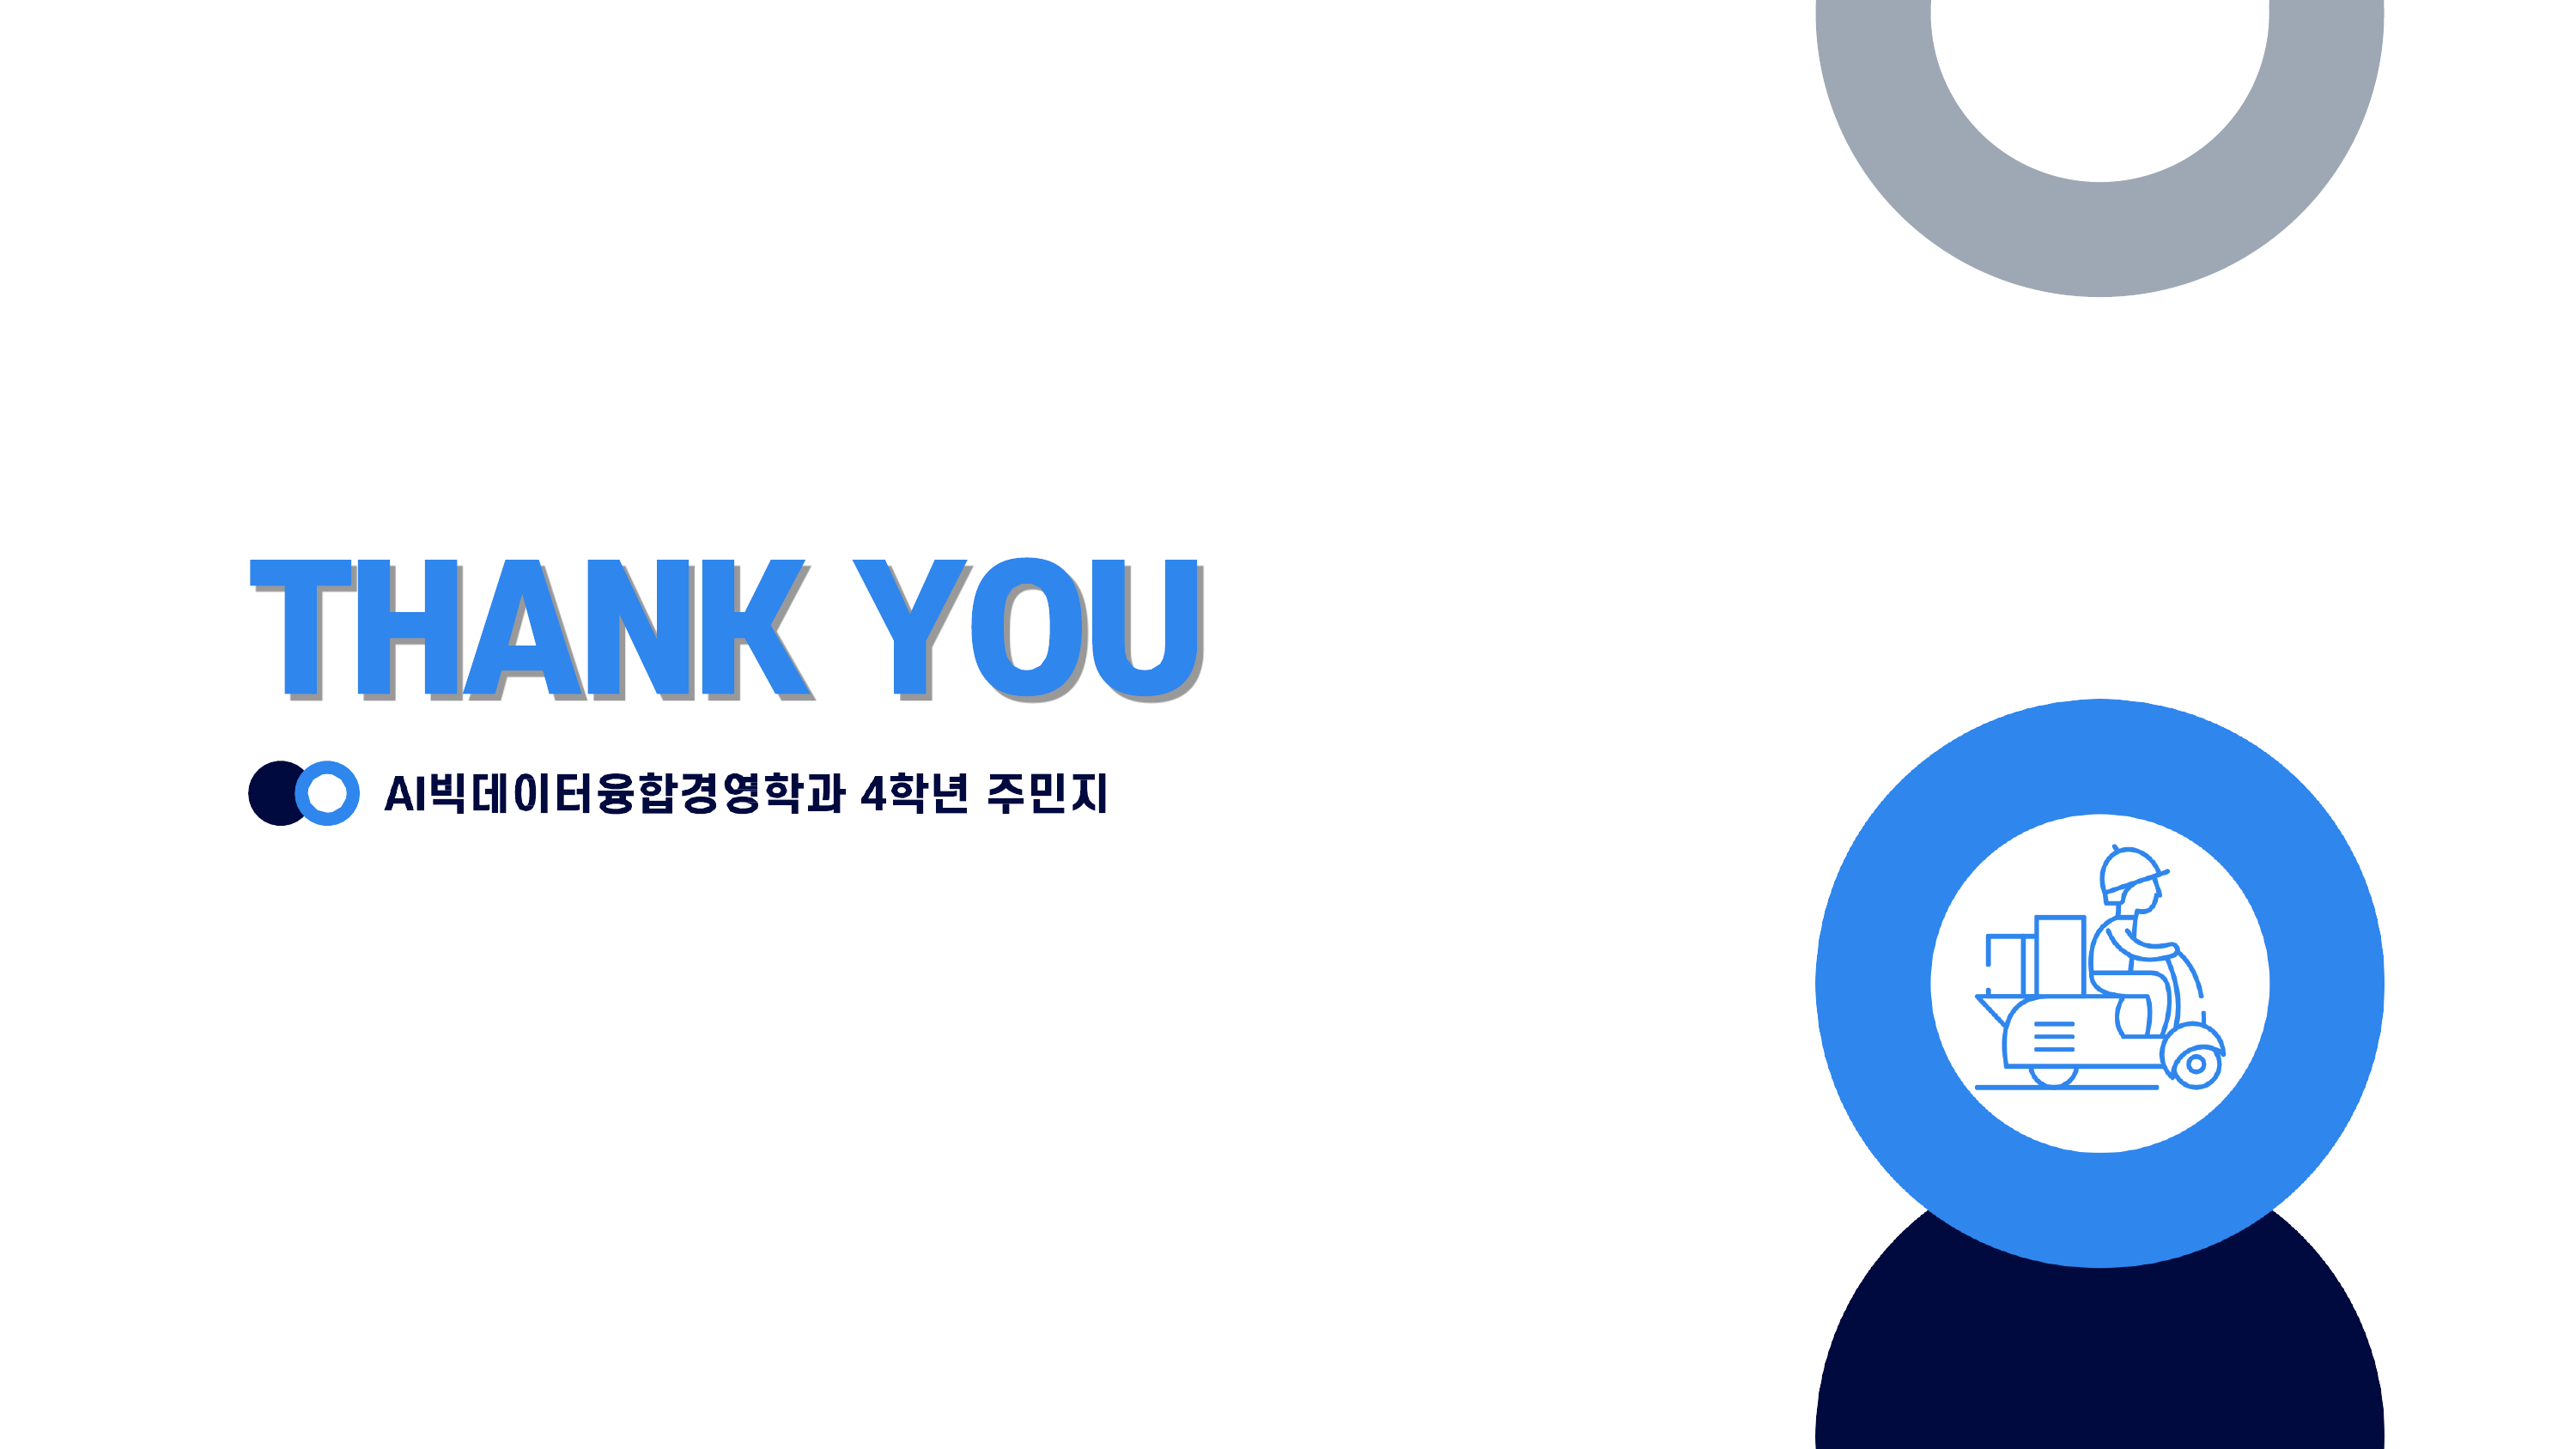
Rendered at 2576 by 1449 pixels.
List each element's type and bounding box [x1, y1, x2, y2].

text_box [1031, 779, 1052, 797]
text_box [540, 779, 548, 814]
text_box [514, 779, 537, 811]
text_box [1815, 0, 2385, 298]
text_box [457, 779, 464, 797]
text_box [247, 761, 361, 827]
text_box [557, 779, 580, 811]
text_box [988, 797, 1024, 815]
text_box [1033, 799, 1065, 814]
text_box [433, 798, 464, 814]
text_box [808, 779, 847, 814]
text_box [861, 772, 968, 815]
text_box [642, 797, 672, 814]
text_box [431, 779, 452, 796]
text_box [791, 779, 804, 798]
text_box [639, 779, 663, 797]
text_box [484, 779, 498, 813]
text_box [599, 779, 632, 790]
text_box [724, 779, 758, 815]
text_box [989, 779, 1023, 796]
text_box [665, 779, 678, 797]
text_box [473, 779, 490, 811]
text_box [682, 779, 717, 815]
text_box [222, 462, 1271, 773]
text_box [576, 779, 590, 814]
text_box [1098, 779, 1106, 814]
picture [1815, 699, 2385, 1449]
text_box [383, 776, 425, 811]
text_box [768, 799, 799, 814]
text_box [765, 779, 788, 798]
text_box [500, 779, 507, 814]
text_box [1072, 779, 1096, 811]
text_box [598, 791, 634, 815]
text_box [1057, 779, 1064, 802]
